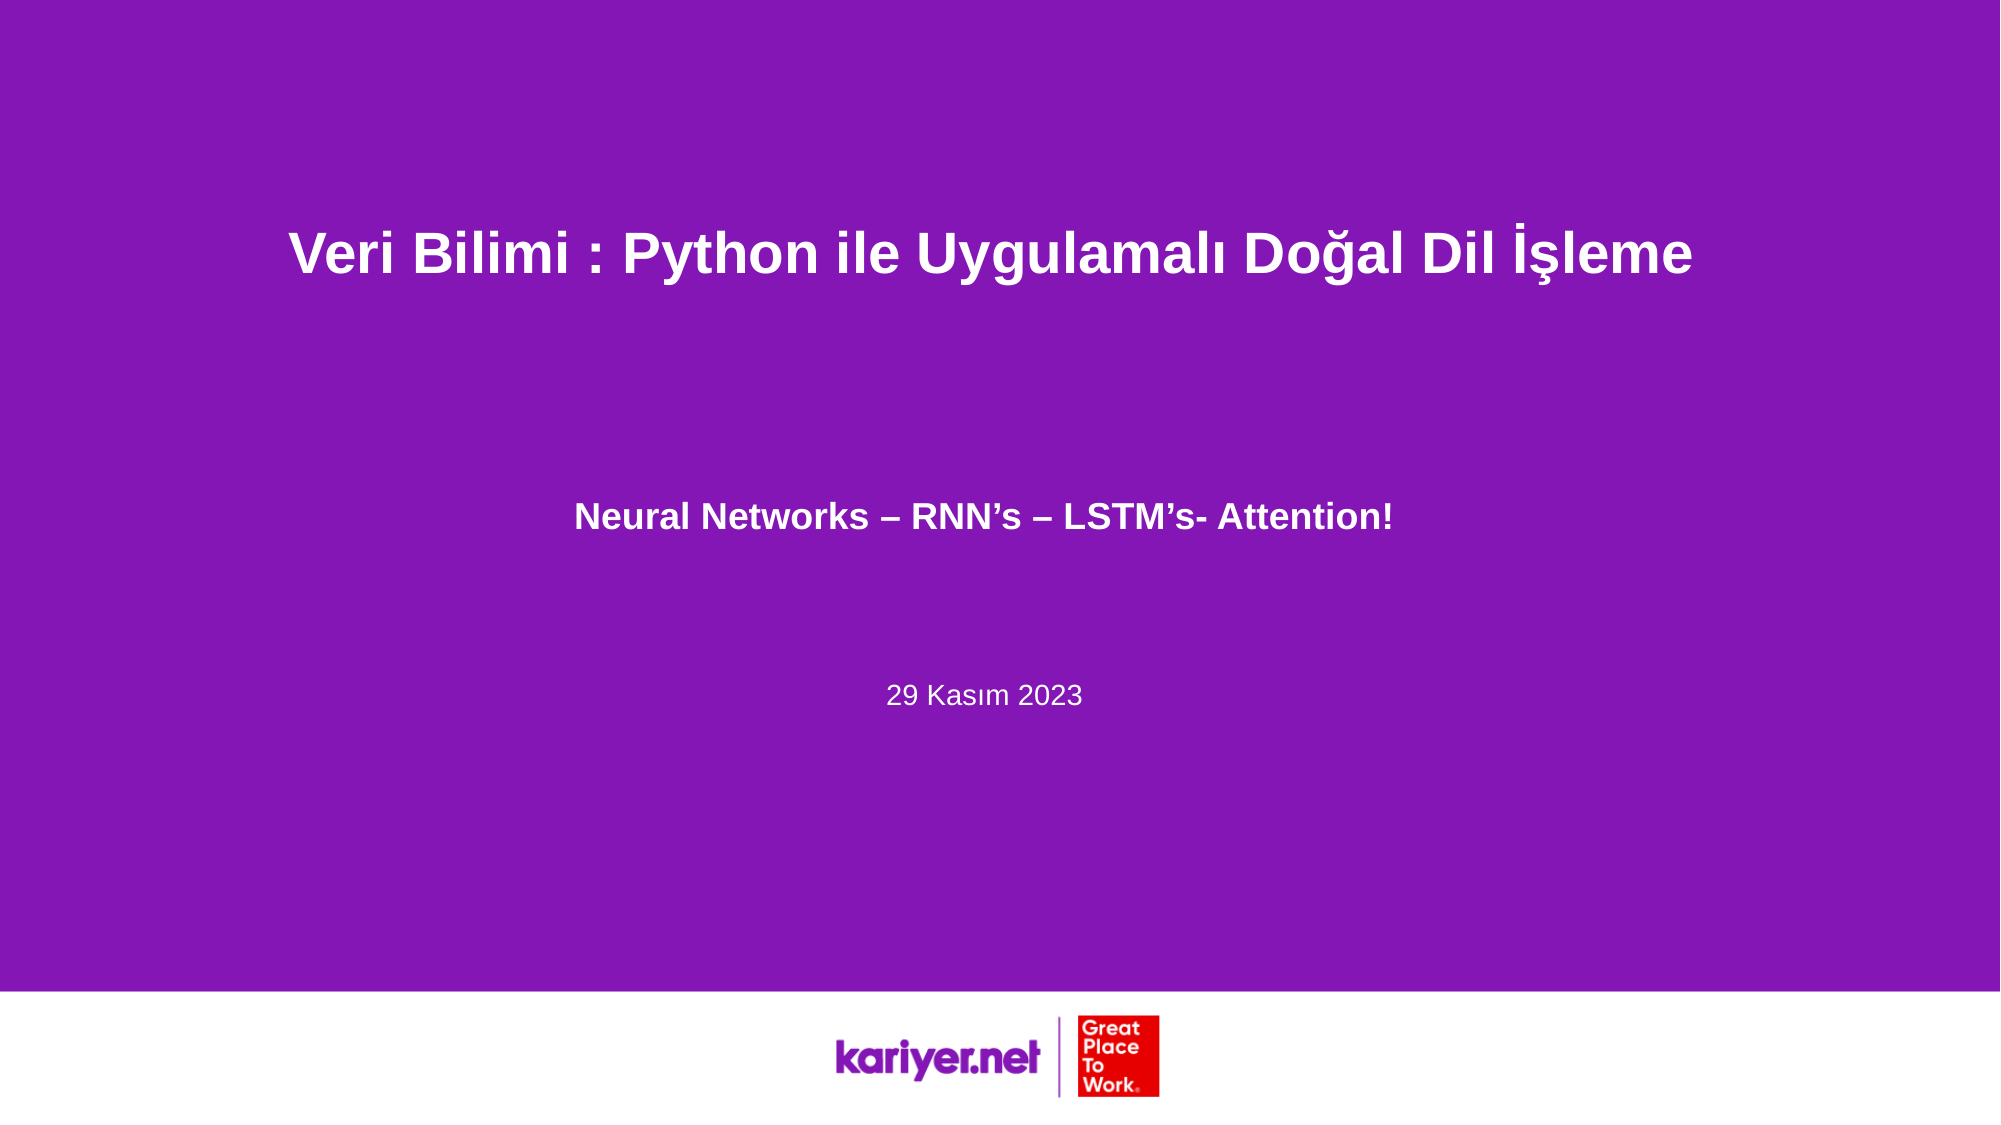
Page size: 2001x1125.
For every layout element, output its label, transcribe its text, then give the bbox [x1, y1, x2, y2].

list Veri Bilimi : Python ile Uygulamalı Doğal Dil İşleme [183, 215, 1817, 869]
list Neural Networks – RNN’s – LSTM’s- Attention! 29 Kasım 2023 [491, 489, 1478, 1125]
picture [0, 0, 2000, 1125]
